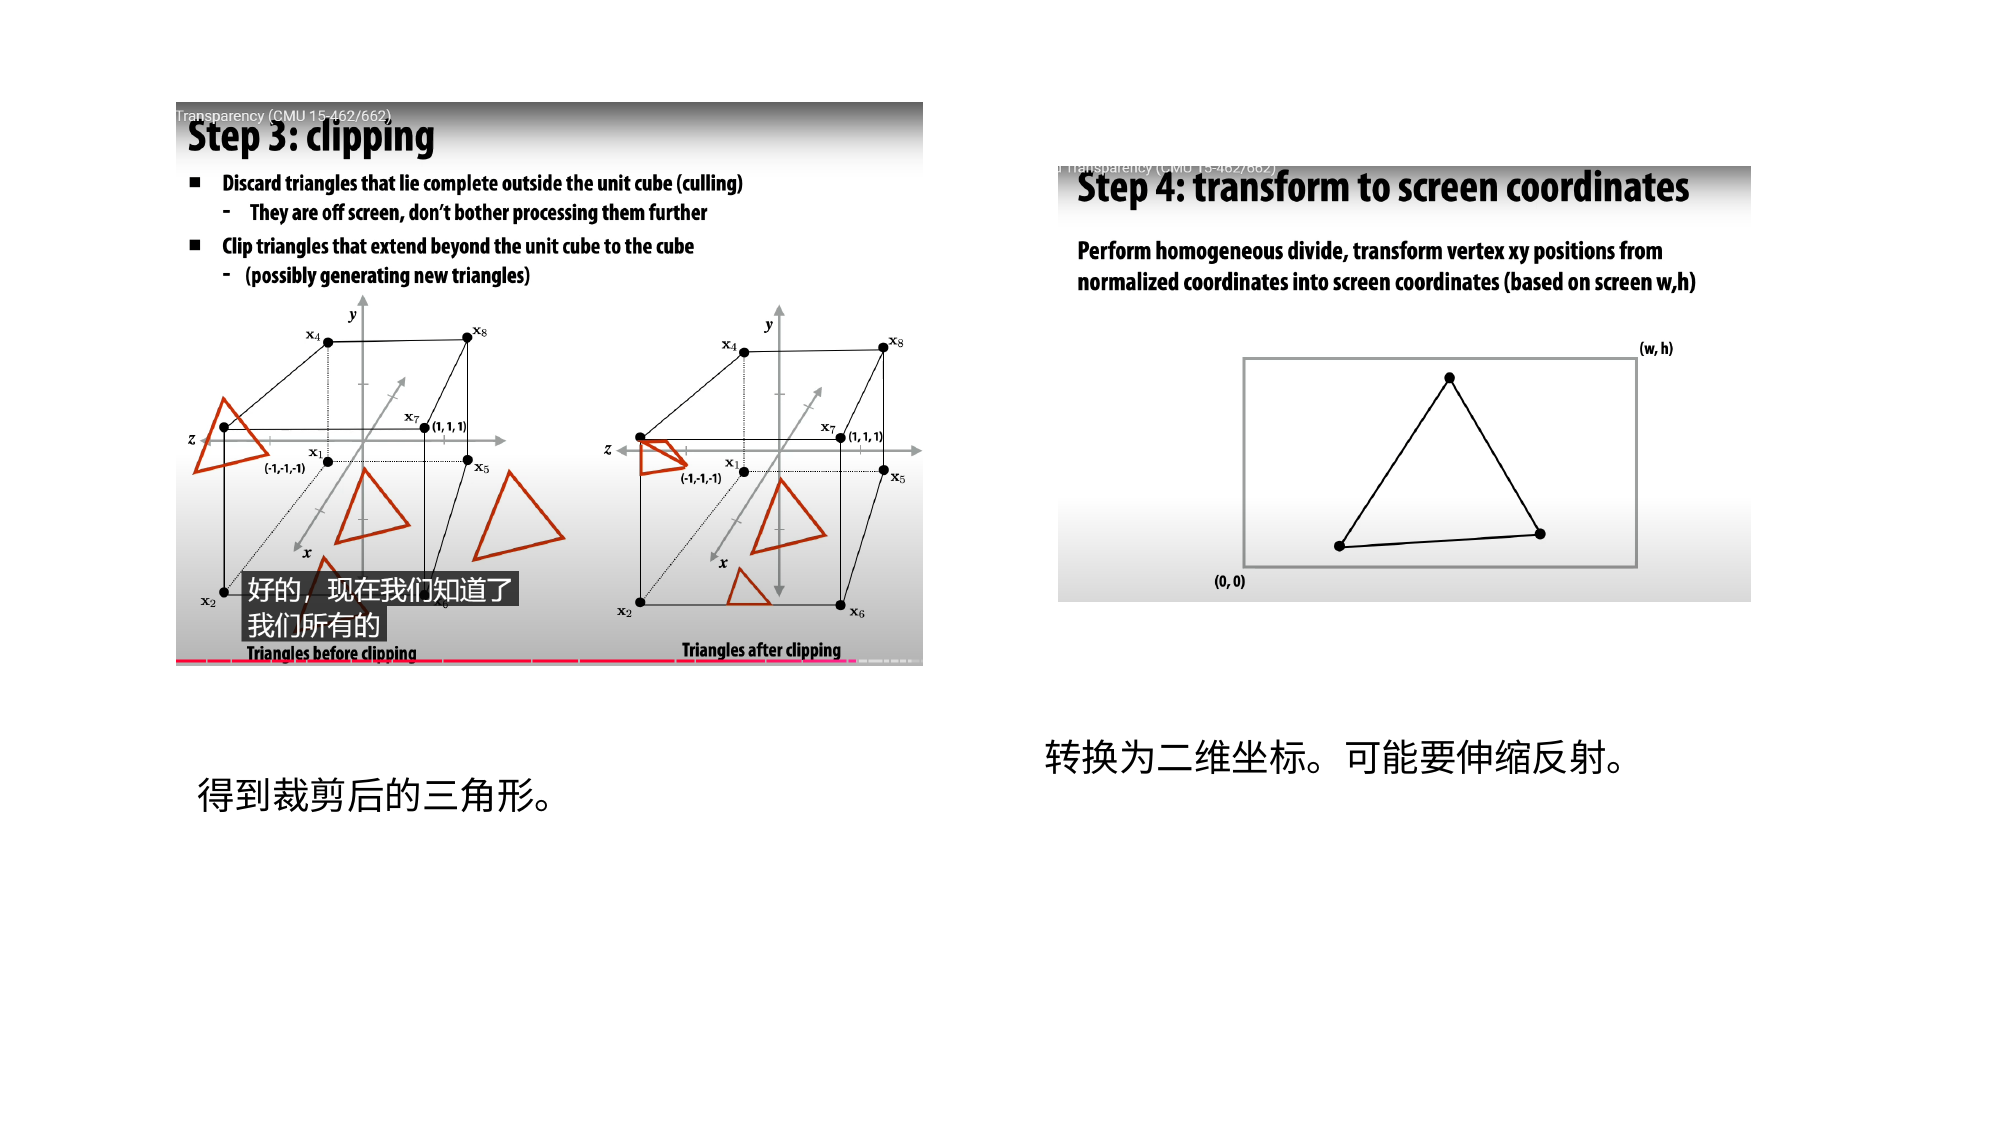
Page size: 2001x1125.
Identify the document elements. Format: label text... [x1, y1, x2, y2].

text_box 转换为二维坐标。可能要伸缩反射。 [1029, 726, 1765, 787]
text_box 得到裁剪后的三角形。 [182, 764, 1131, 825]
picture [176, 102, 924, 666]
picture [1058, 166, 1751, 602]
